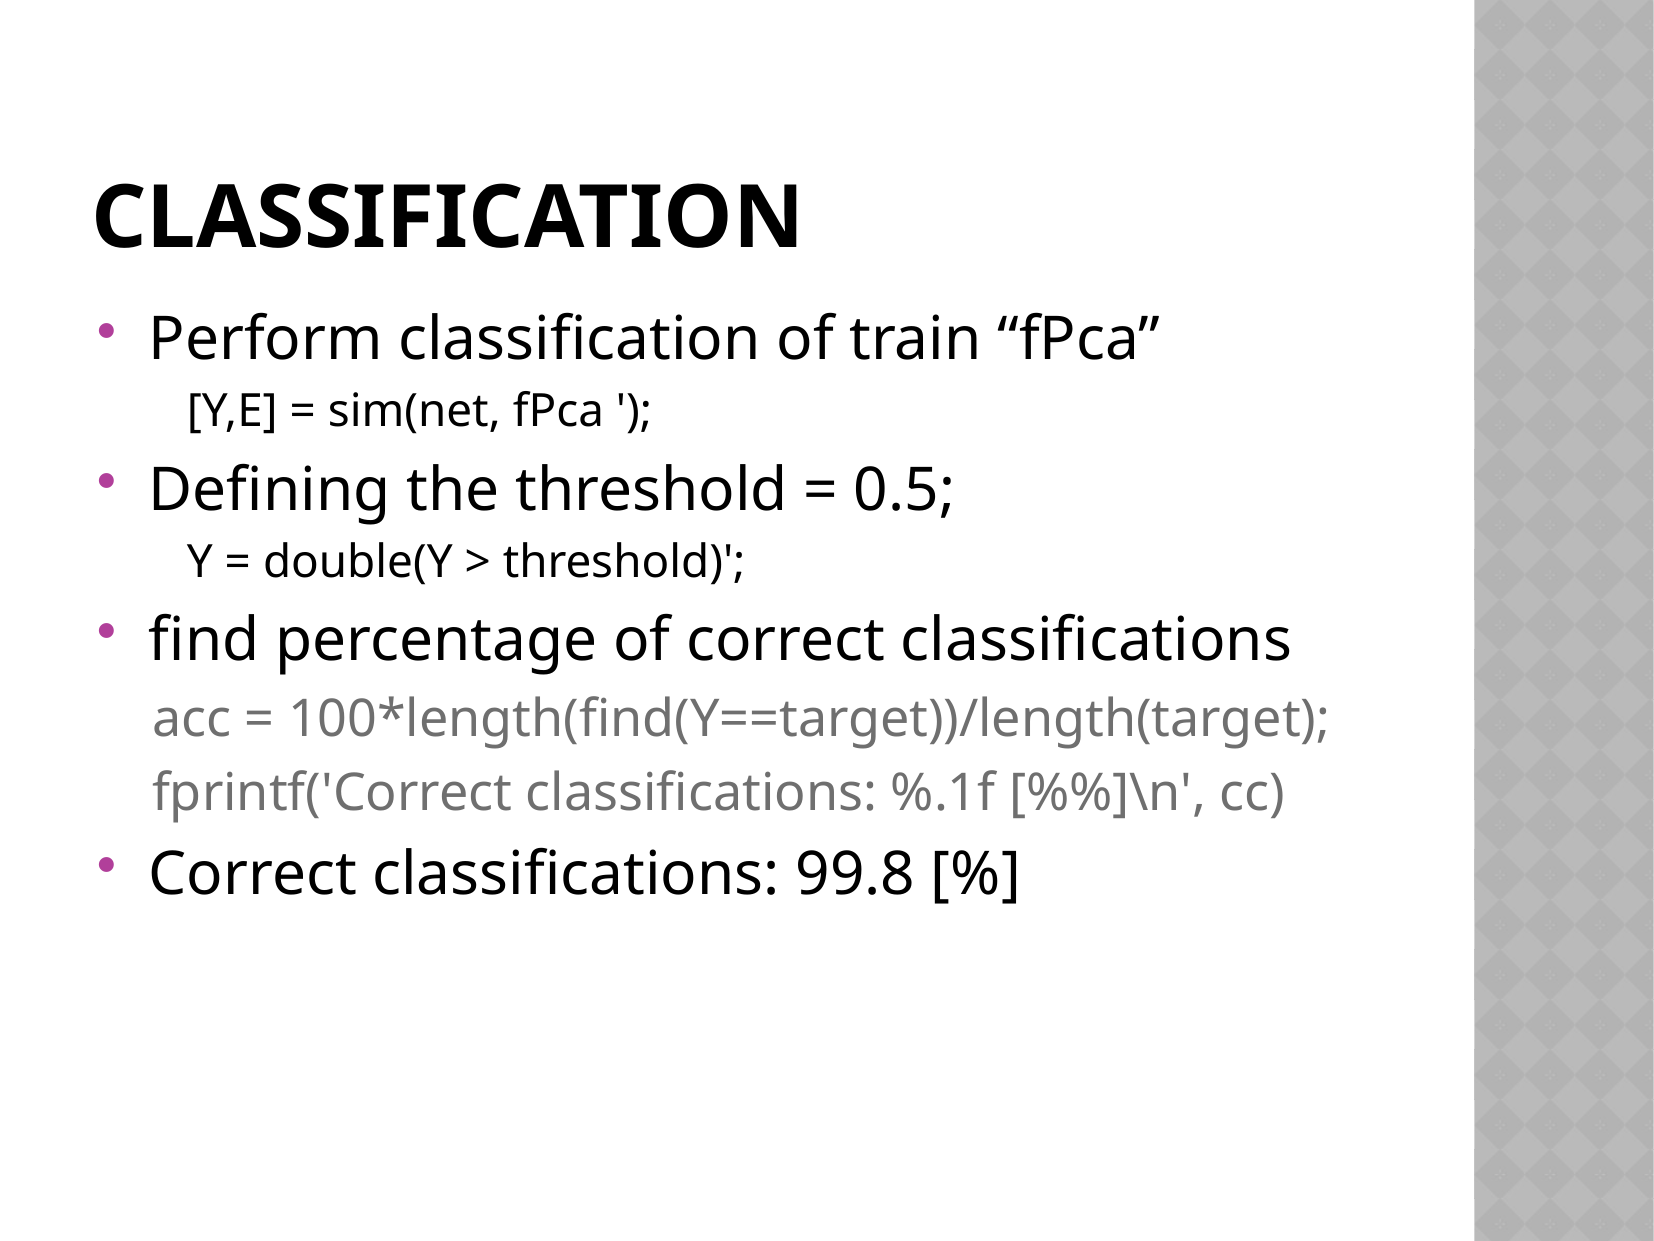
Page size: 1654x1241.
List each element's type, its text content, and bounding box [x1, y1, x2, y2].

list Perform classification of train “fPca” [Y,E] = sim(net, fPca '); Defining the threshold = 0.5; Y = double(Y > threshold)'; find percentage of correct classifications acc = 100*length(find(Y==target))/length(target); fprintf('Correct classifications: %.1f [%%]\n', cc) Correct classifications: 99.8 [%] [82, 291, 1392, 1168]
title Classification [82, 57, 1392, 265]
